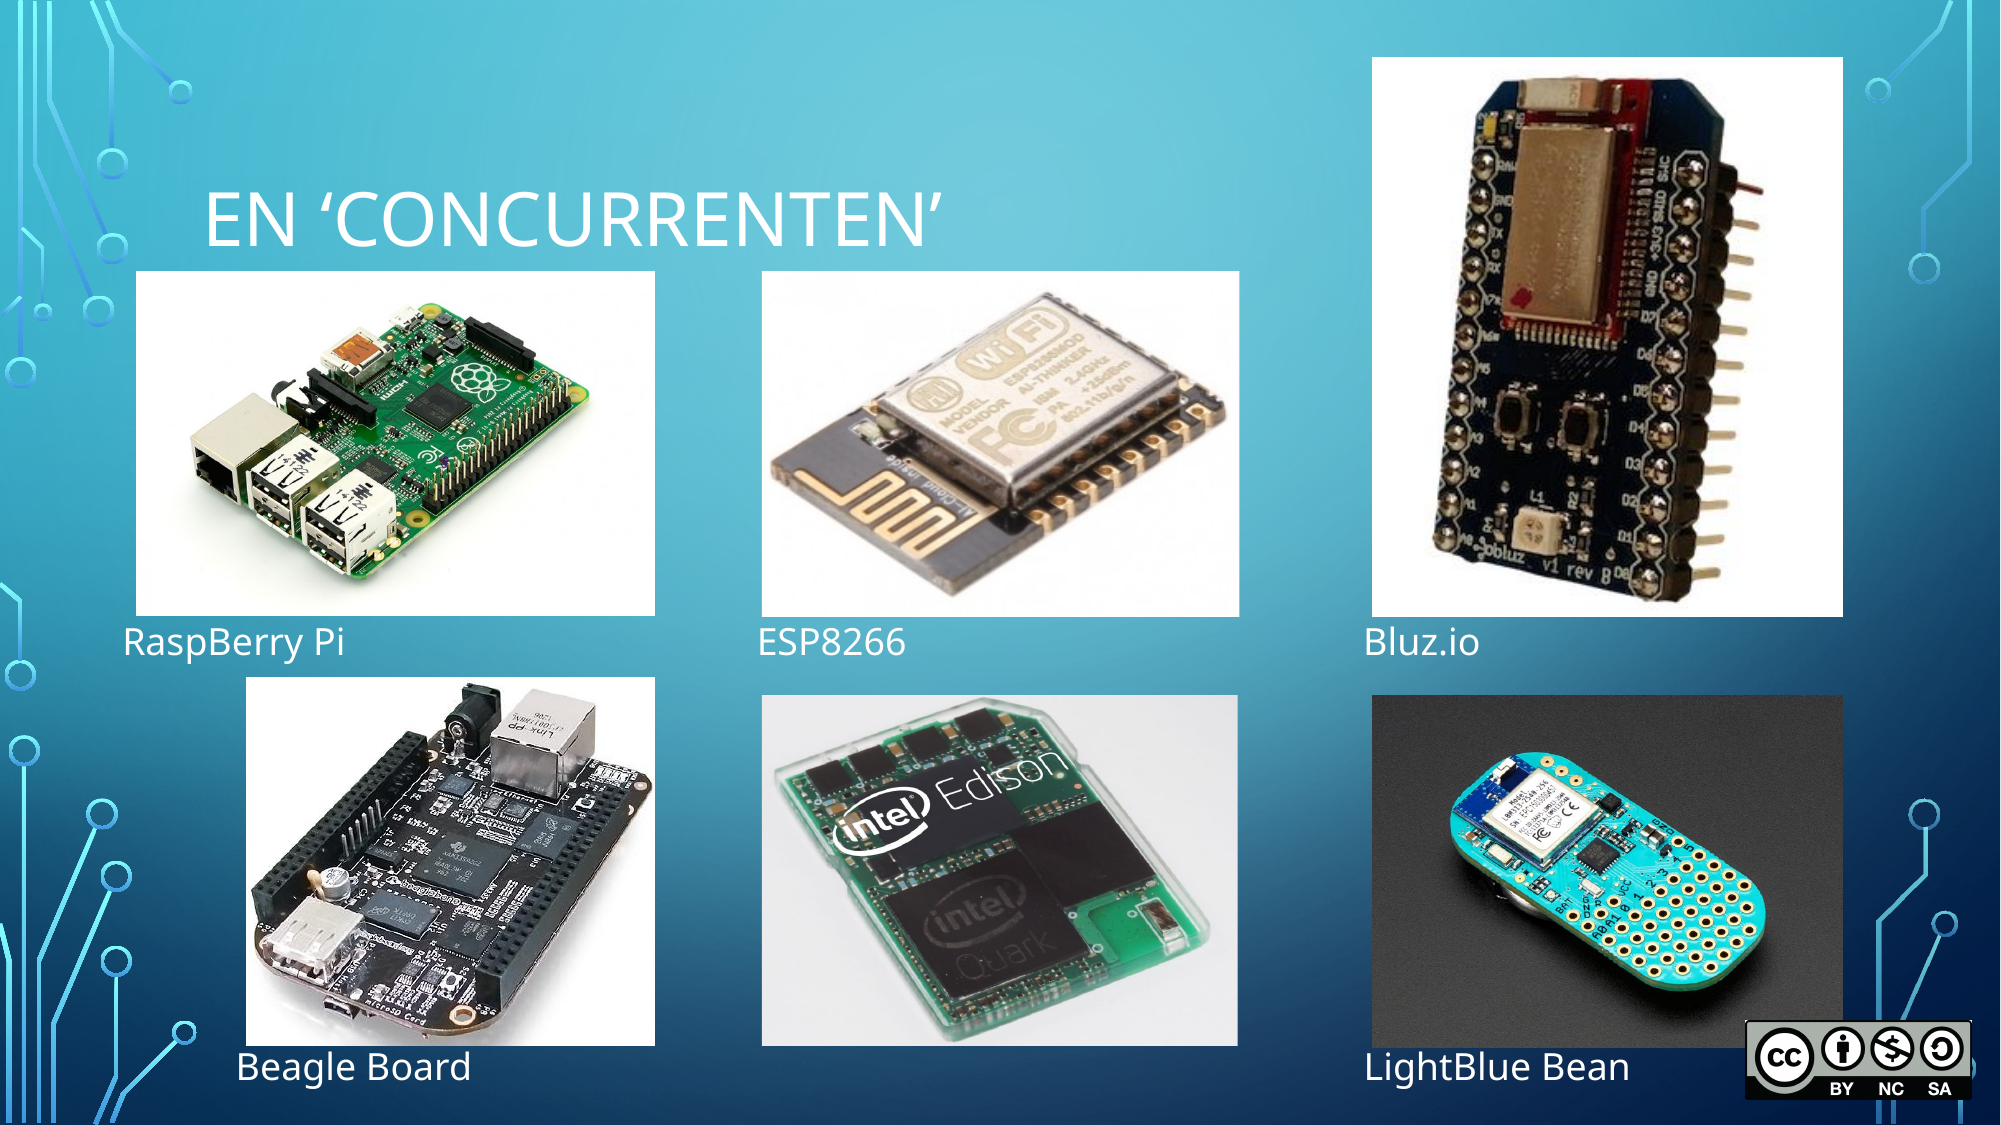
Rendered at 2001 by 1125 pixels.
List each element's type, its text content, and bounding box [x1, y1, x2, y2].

text_box LightBlue Bean [1348, 1035, 1647, 1096]
picture [1372, 57, 1843, 617]
text_box Beagle Board [220, 1035, 487, 1096]
picture [761, 270, 1240, 617]
picture [245, 677, 655, 1046]
text_box Bluz.io [1348, 610, 1496, 671]
picture [761, 694, 1238, 1046]
picture [1372, 694, 1972, 1100]
title En ‘concurrenten’ [187, 101, 1372, 344]
picture [136, 270, 655, 617]
text_box ESP8266 [742, 610, 922, 671]
text_box RaspBerry Pi [107, 610, 361, 671]
